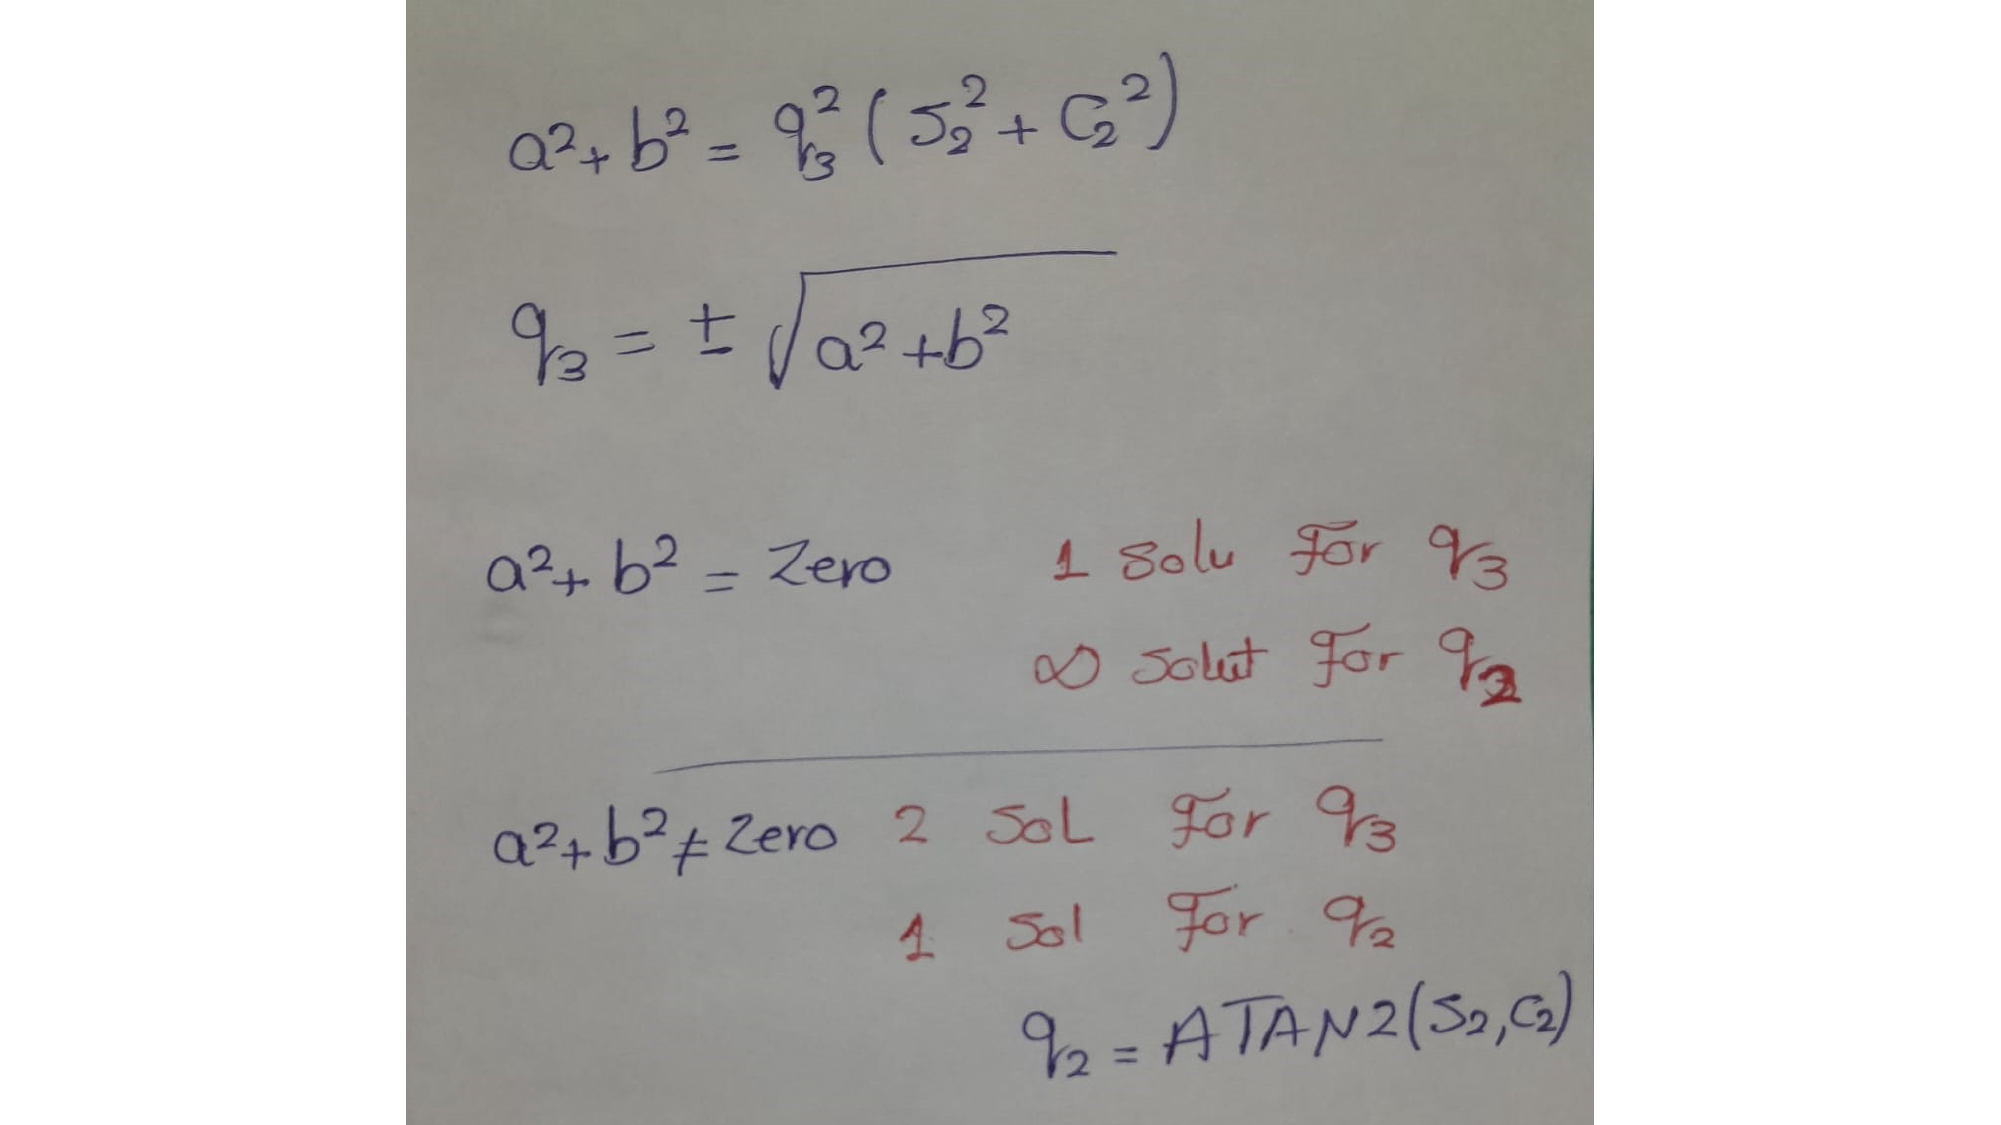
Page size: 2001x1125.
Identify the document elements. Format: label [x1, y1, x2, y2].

picture [406, 0, 1594, 1125]
